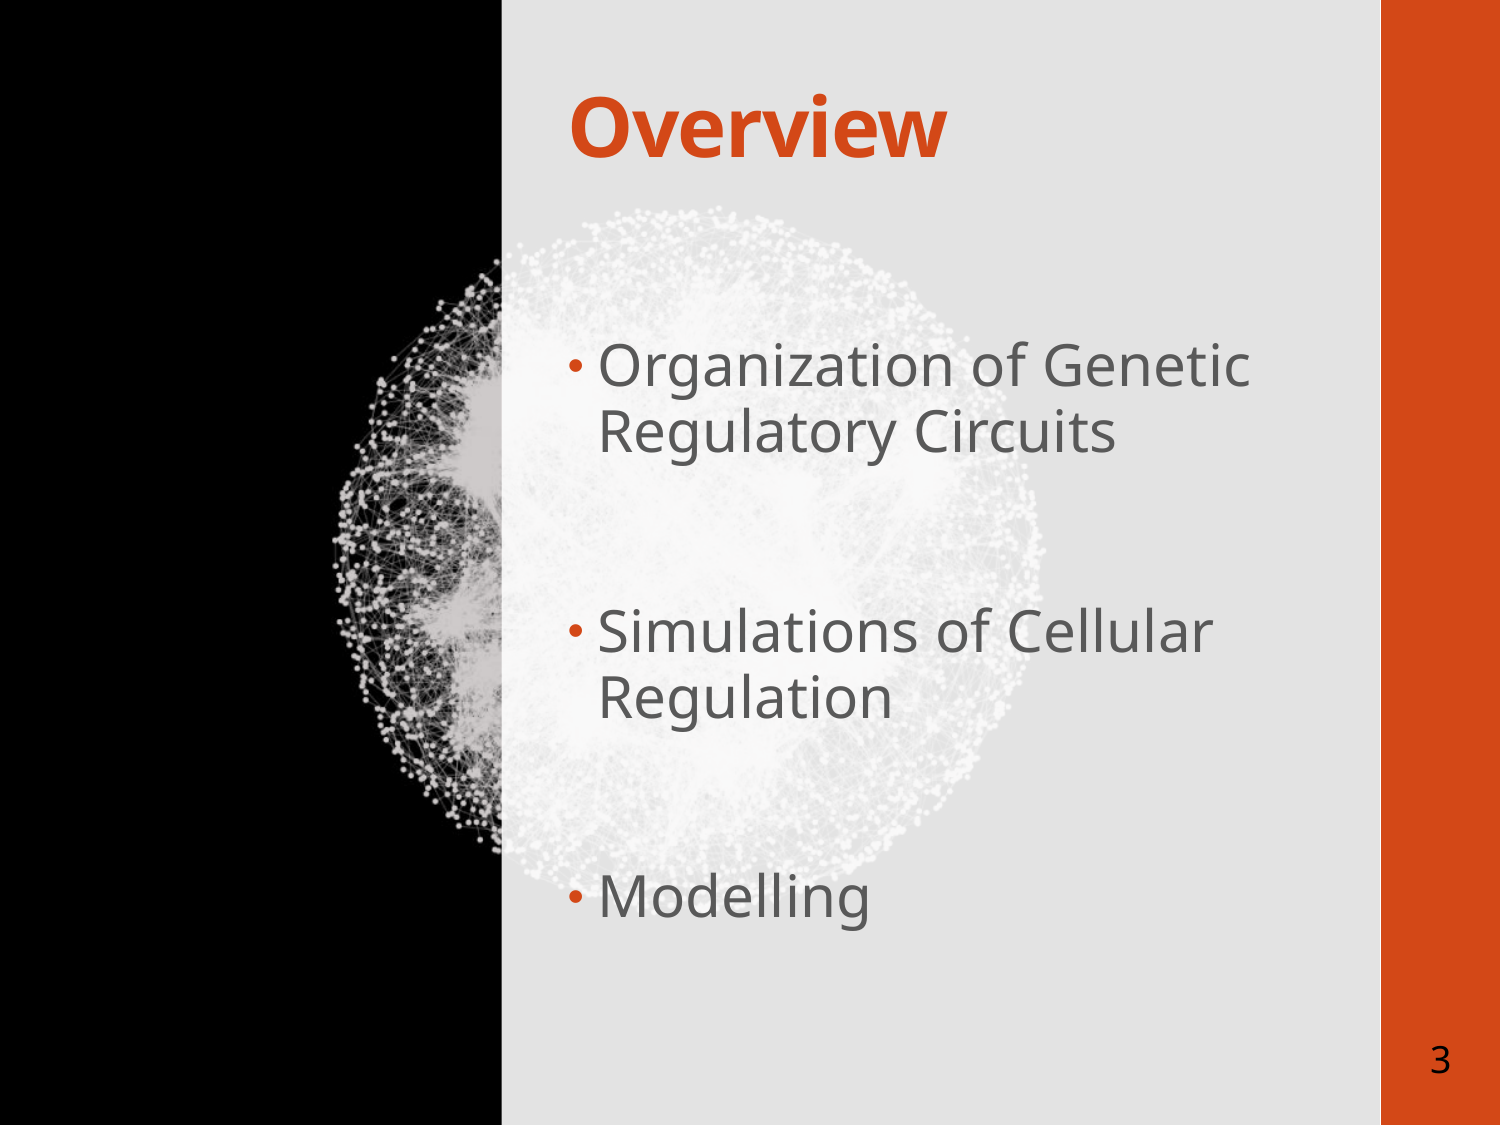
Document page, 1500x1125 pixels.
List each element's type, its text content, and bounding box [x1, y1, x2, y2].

slide_number 3 [1387, 1012, 1498, 1110]
picture [0, 0, 1381, 1125]
